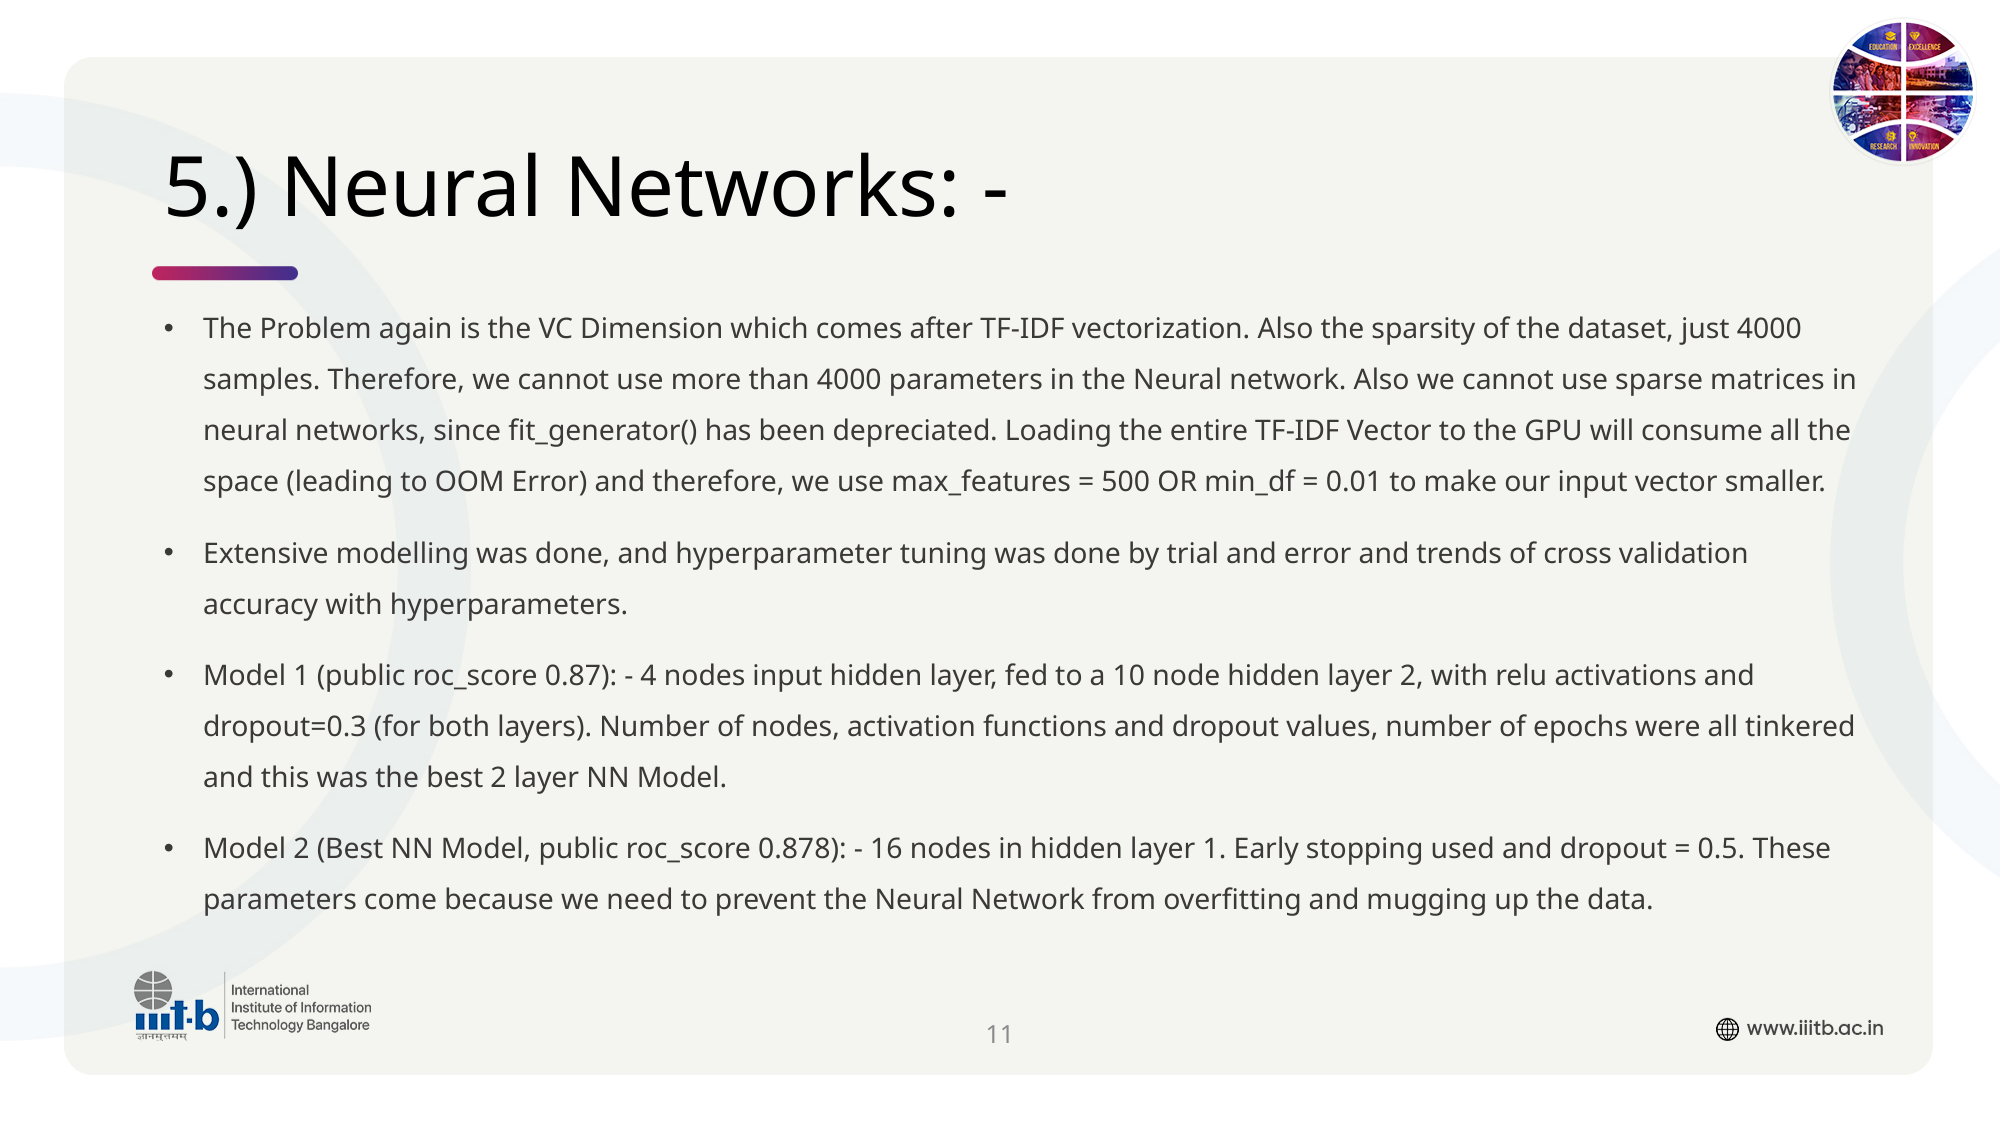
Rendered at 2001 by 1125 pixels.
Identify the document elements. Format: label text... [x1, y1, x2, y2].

list The Problem again is the VC Dimension which comes after TF-IDF vectorization. Also the sparsity of the dataset, just 4000 samples. Therefore, we cannot use more than 4000 parameters in the Neural network. Also we cannot use sparse matrices in neural networks, since fit_generator() has been depreciated. Loading the entire TF-IDF Vector to the GPU will consume all the space (leading to OOM Error) and therefore, we use max_features = 500 OR min_df = 0.01 to make our input vector smaller. Extensive modelling was done, and hyperparameter tuning was done by trial and error and trends of cross validation accuracy with hyperparameters. Model 1 (public roc_score 0.87): - 4 nodes input hidden layer, fed to a 10 node hidden layer 2, with relu activations and dropout=0.3 (for both layers). Number of nodes, activation functions and dropout values, number of epochs were all tinkered and this was the best 2 layer NN Model. Model 2 (Best NN Model, public roc_score 0.878): - 16 nodes in hidden layer 1. Early stopping used and dropout = 0.5. These parameters come because we need to prevent the Neural Network from overfitting and mugging up the data. [148, 286, 1874, 960]
picture [0, 4, 2000, 1125]
slide_number 11 [953, 1005, 1047, 1066]
title 5.) Neural Networks: - [148, 118, 1874, 261]
